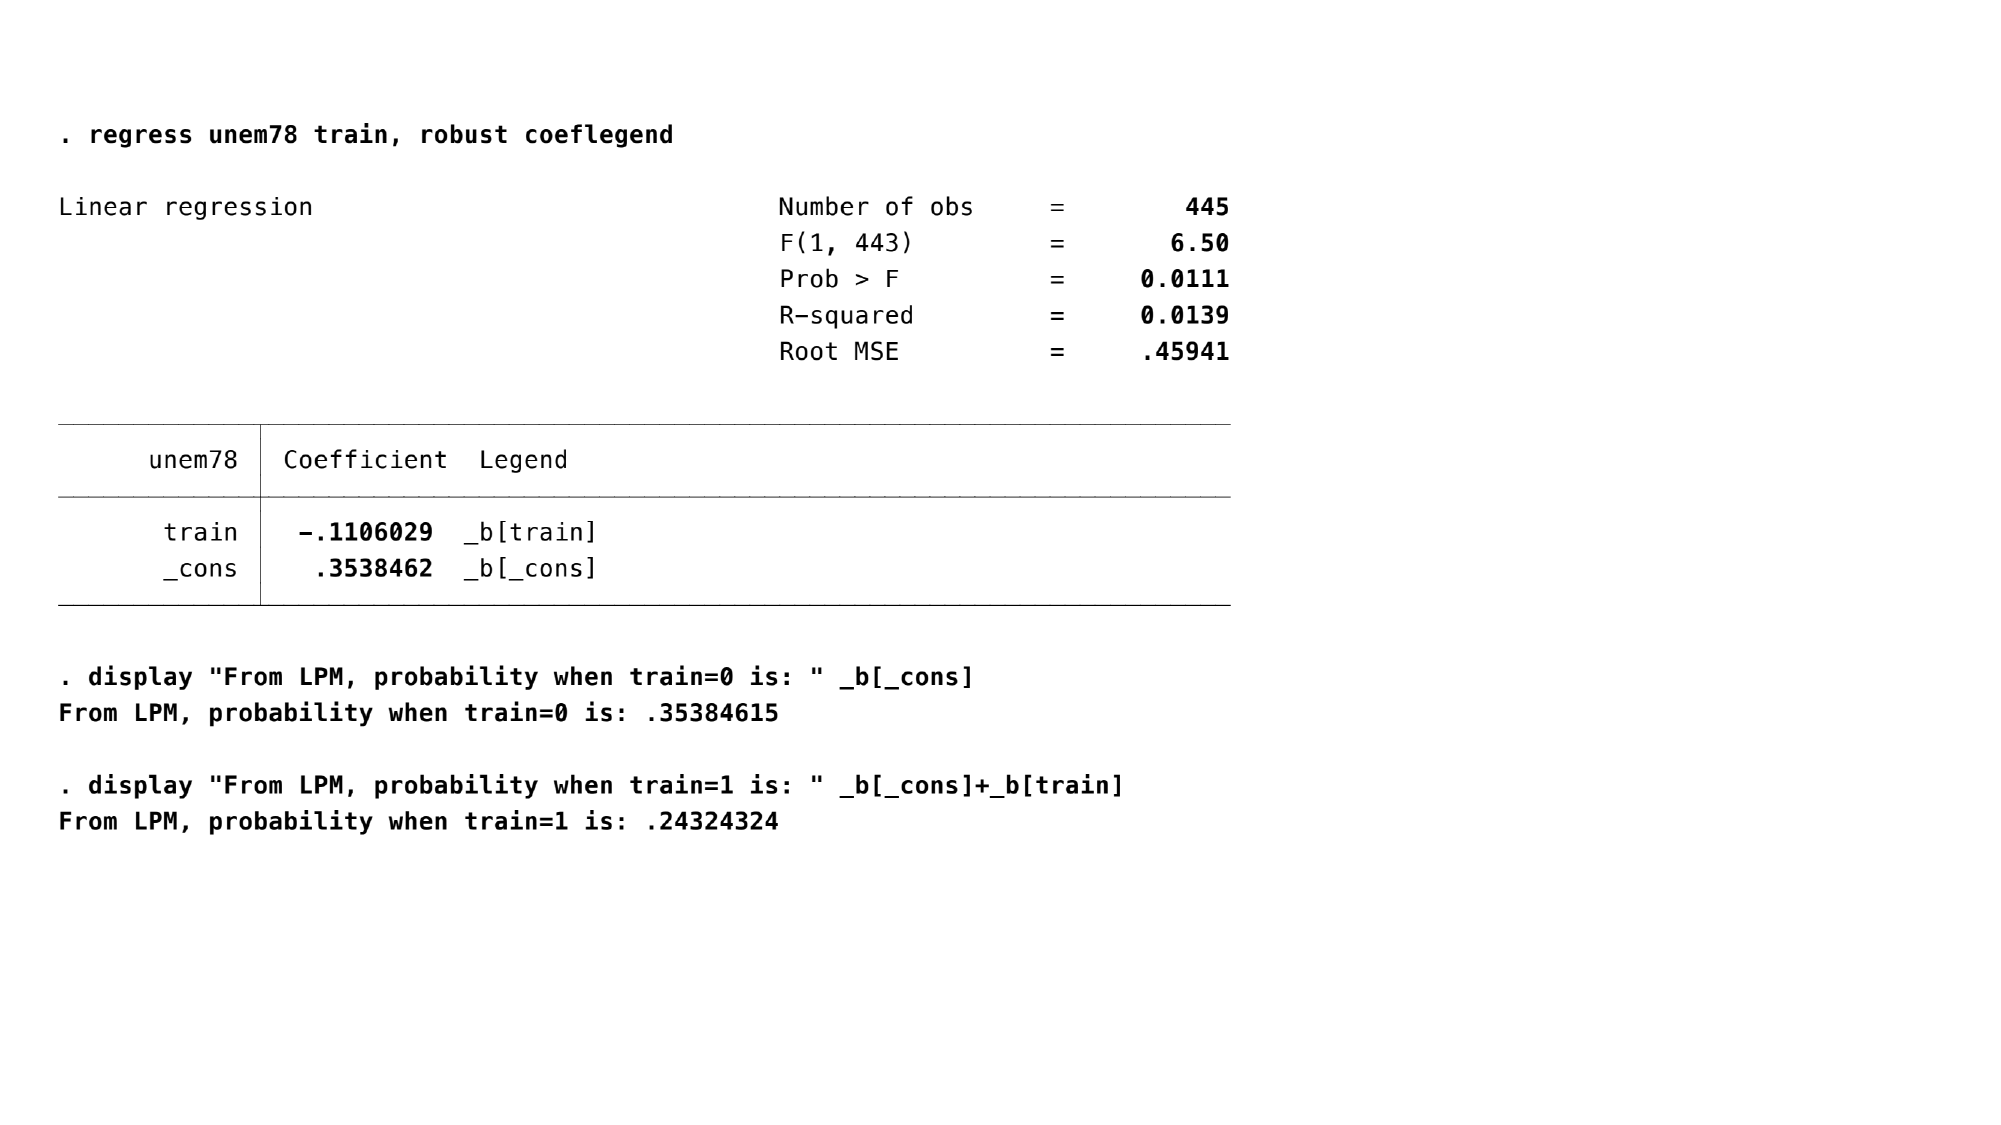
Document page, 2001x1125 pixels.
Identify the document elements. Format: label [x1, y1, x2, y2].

picture [55, 113, 1331, 835]
